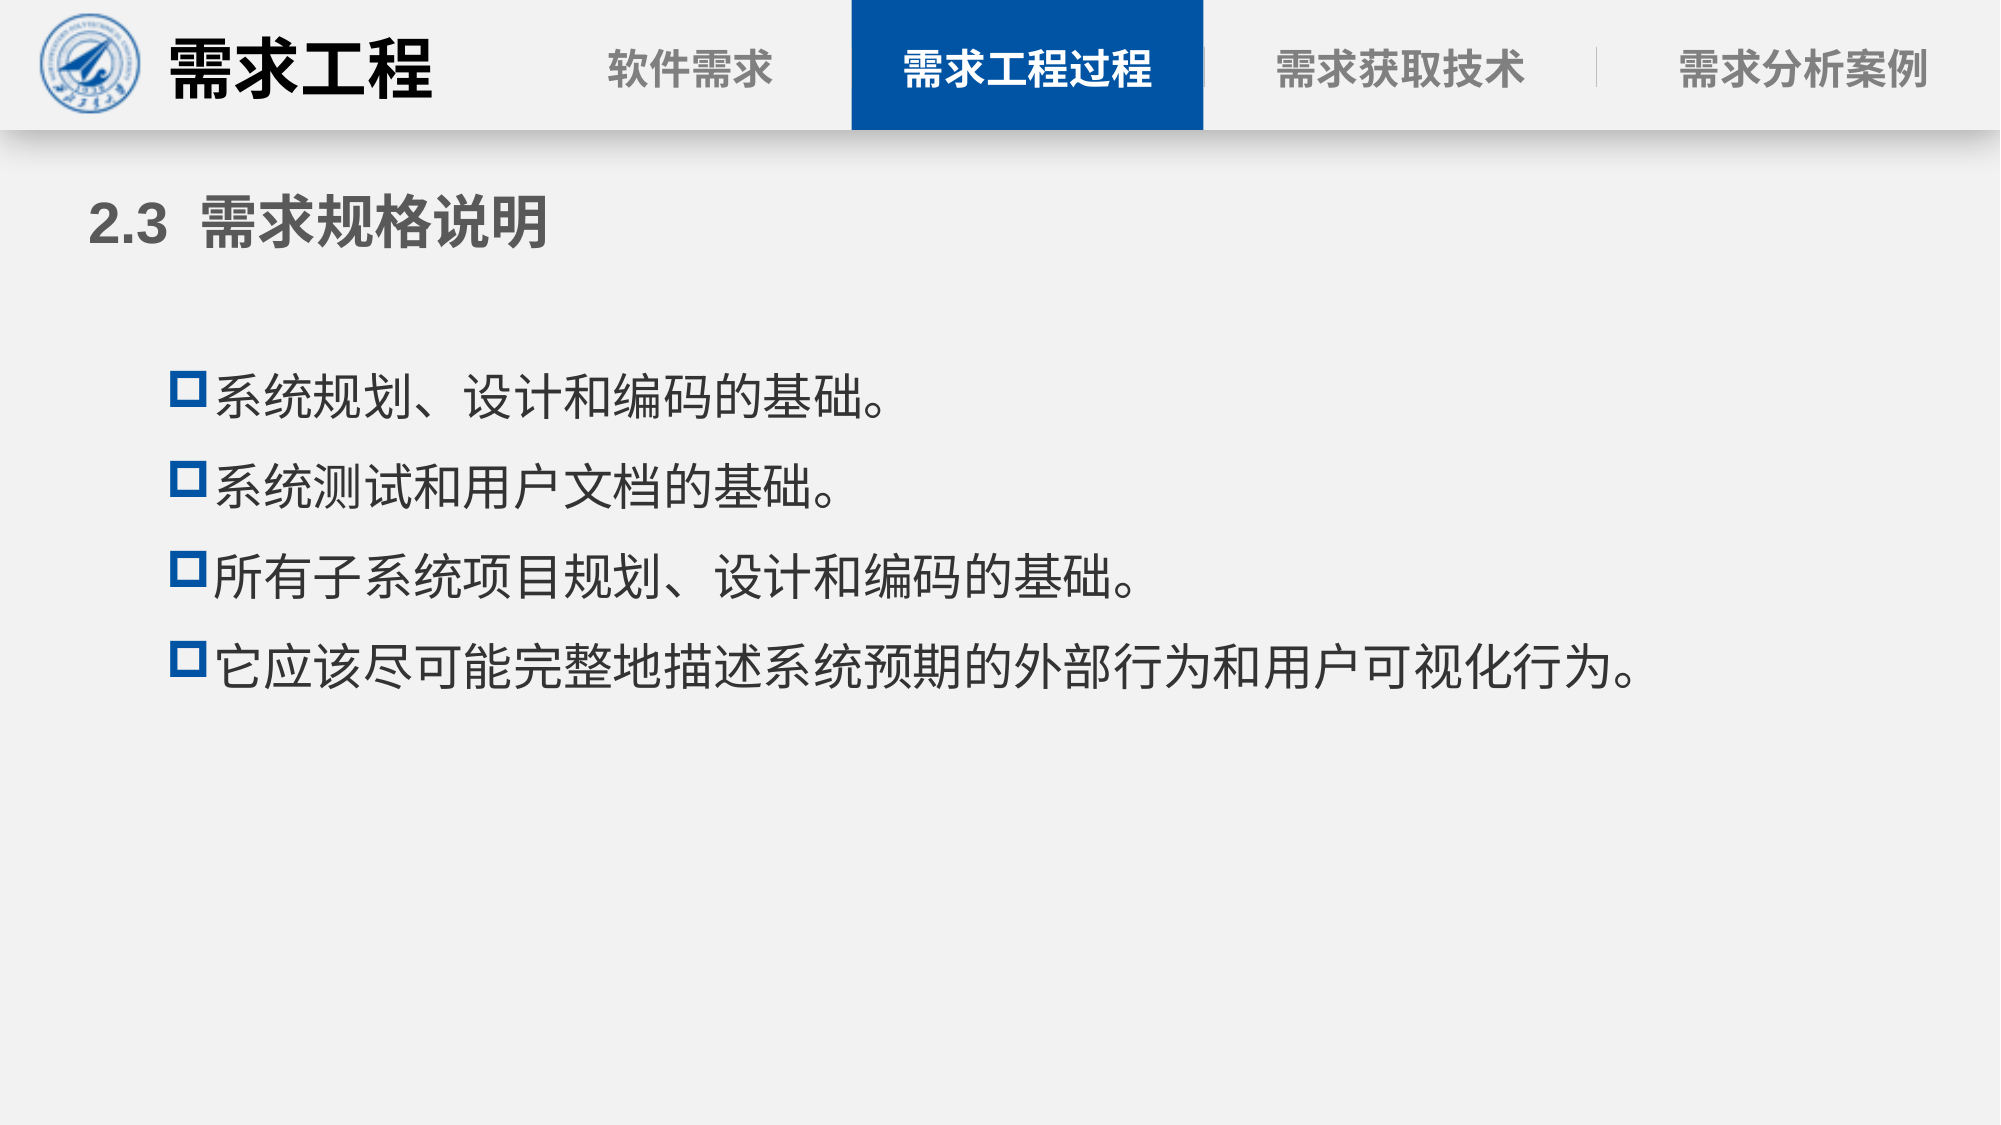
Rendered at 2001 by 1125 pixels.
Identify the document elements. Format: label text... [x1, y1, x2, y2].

text_box [851, 0, 1205, 131]
text_box 软件需求 [580, 35, 802, 102]
text_box 需求获取技术 [1264, 35, 1536, 102]
text_box [0, 0, 851, 131]
text_box 需求分析案例 [1665, 35, 1942, 102]
text_box 需求工程过程 [892, 35, 1164, 102]
text_box 2.3 需求规格说明 [88, 177, 1111, 263]
picture [22, 4, 153, 122]
text_box 系统规划、设计和编码的基础。 系统测试和用户文档的基础。 所有子系统项目规划、设计和编码的基础。 它应该尽可能完整地描述系统预期的外部行为和用户可视化行为。 [151, 328, 1849, 951]
text_box [1205, 0, 2000, 131]
text_box 需求工程 [152, 18, 480, 115]
